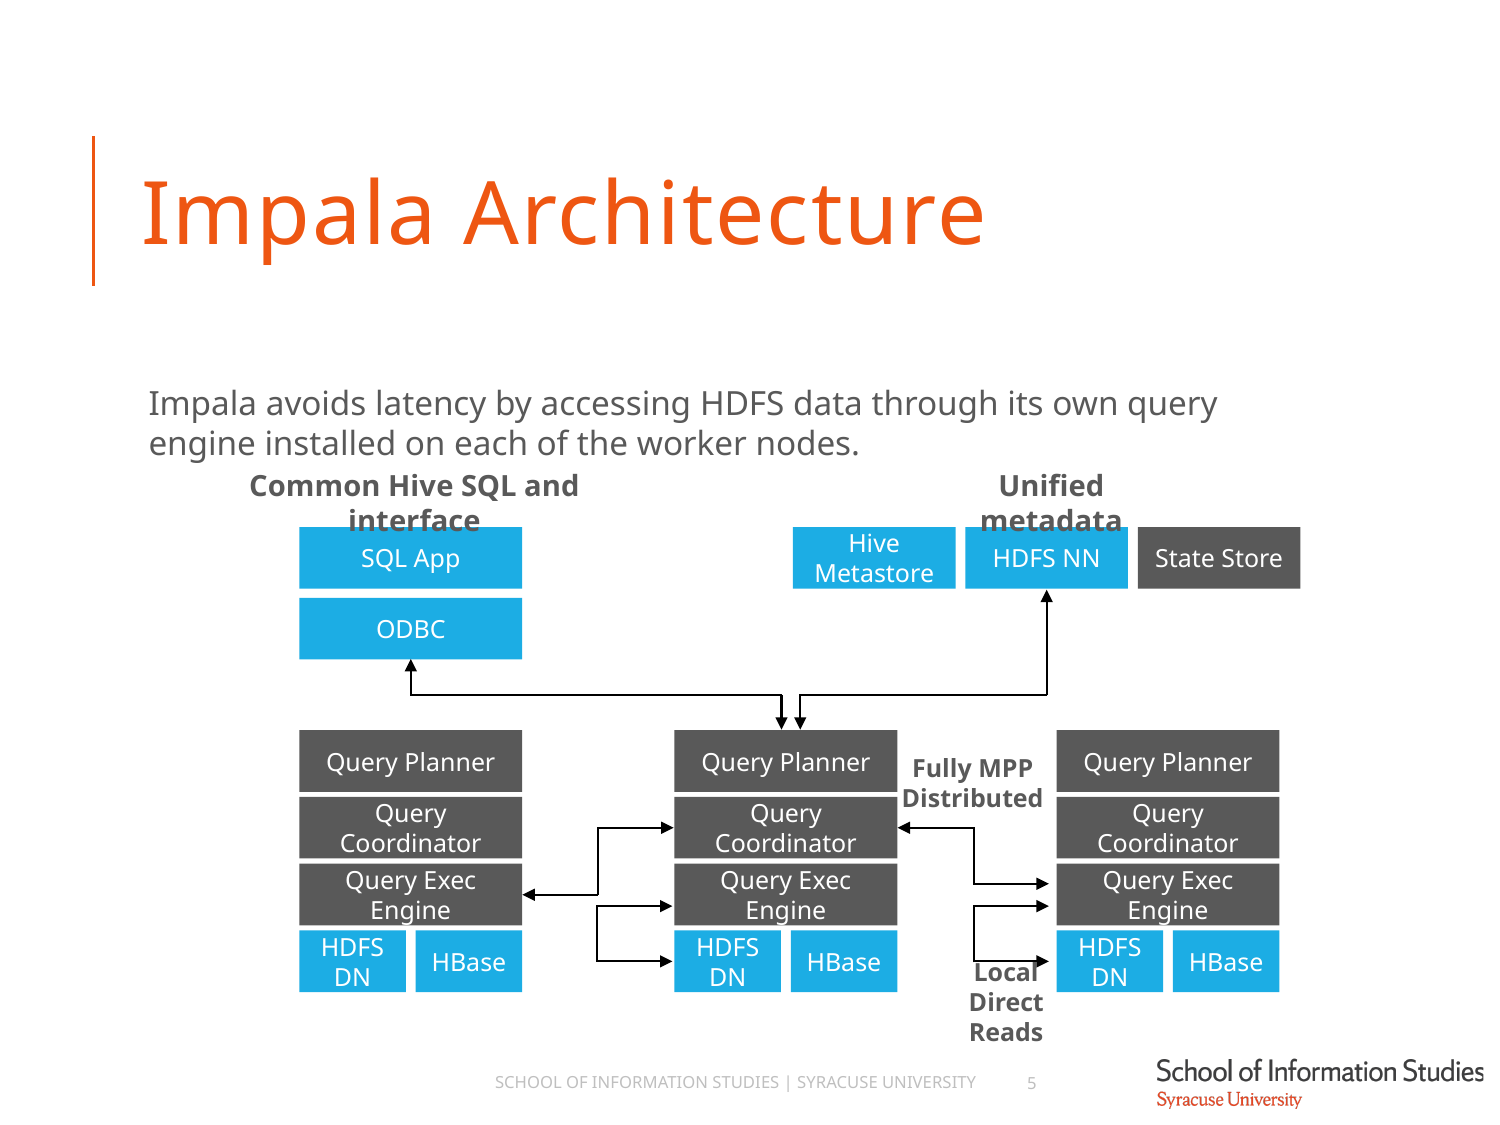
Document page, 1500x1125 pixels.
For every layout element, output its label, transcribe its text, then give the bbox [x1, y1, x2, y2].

list Impala avoids latency by accessing HDFS data through its own query engine installed on each of the worker nodes. [126, 375, 1322, 457]
slide_number 5 [1012, 1061, 1149, 1107]
footer School of Information Studies | Syracuse University [283, 1061, 993, 1106]
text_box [199, 481, 1301, 1036]
title Impala Architecture [126, 96, 1322, 342]
